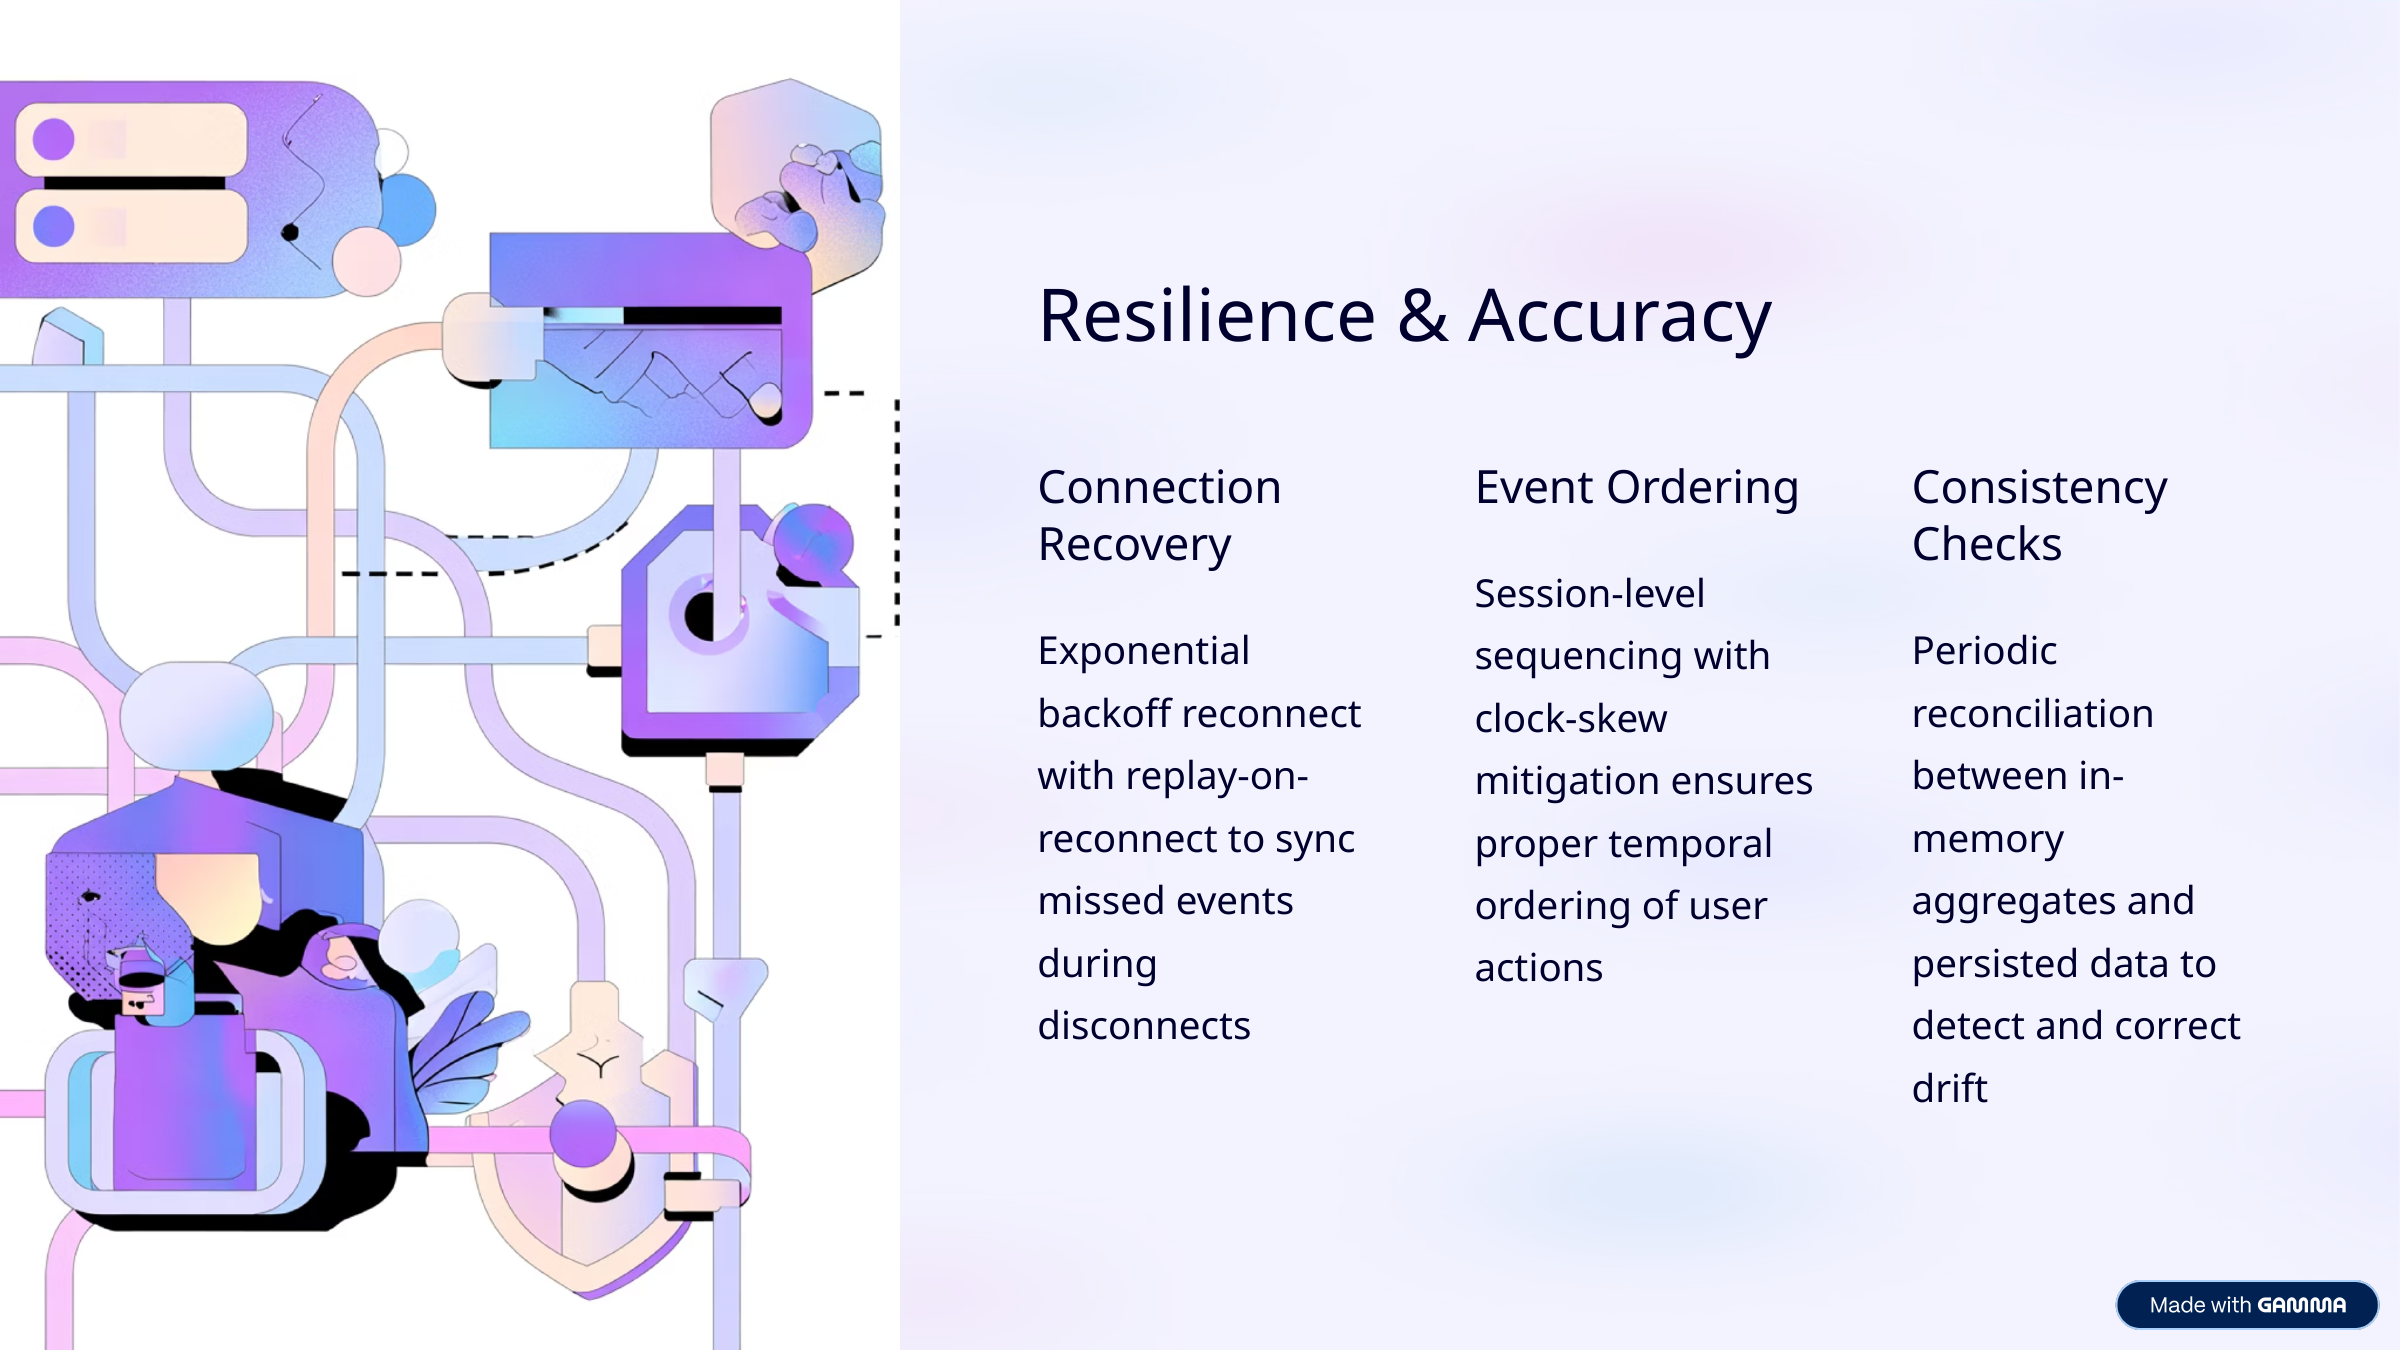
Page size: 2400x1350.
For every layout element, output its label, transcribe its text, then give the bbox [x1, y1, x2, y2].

text_box Periodic reconciliation between in-memory aggregates and persisted data to detect and correct drift [1911, 609, 2266, 1050]
text_box Event Ordering [1474, 455, 1815, 513]
picture [0, 0, 900, 1350]
text_box Connection Recovery [1037, 455, 1378, 571]
text_box Session-level sequencing with clock-skew mitigation ensures proper temporal ordering of user actions [1474, 552, 1815, 993]
text_box Exponential backoff reconnect with replay-on-reconnect to sync missed events during disconnects [1037, 609, 1378, 987]
text_box Resilience & Accuracy [1037, 264, 1777, 358]
picture [2106, 1271, 2389, 1339]
text_box Consistency Checks [1911, 455, 2266, 571]
